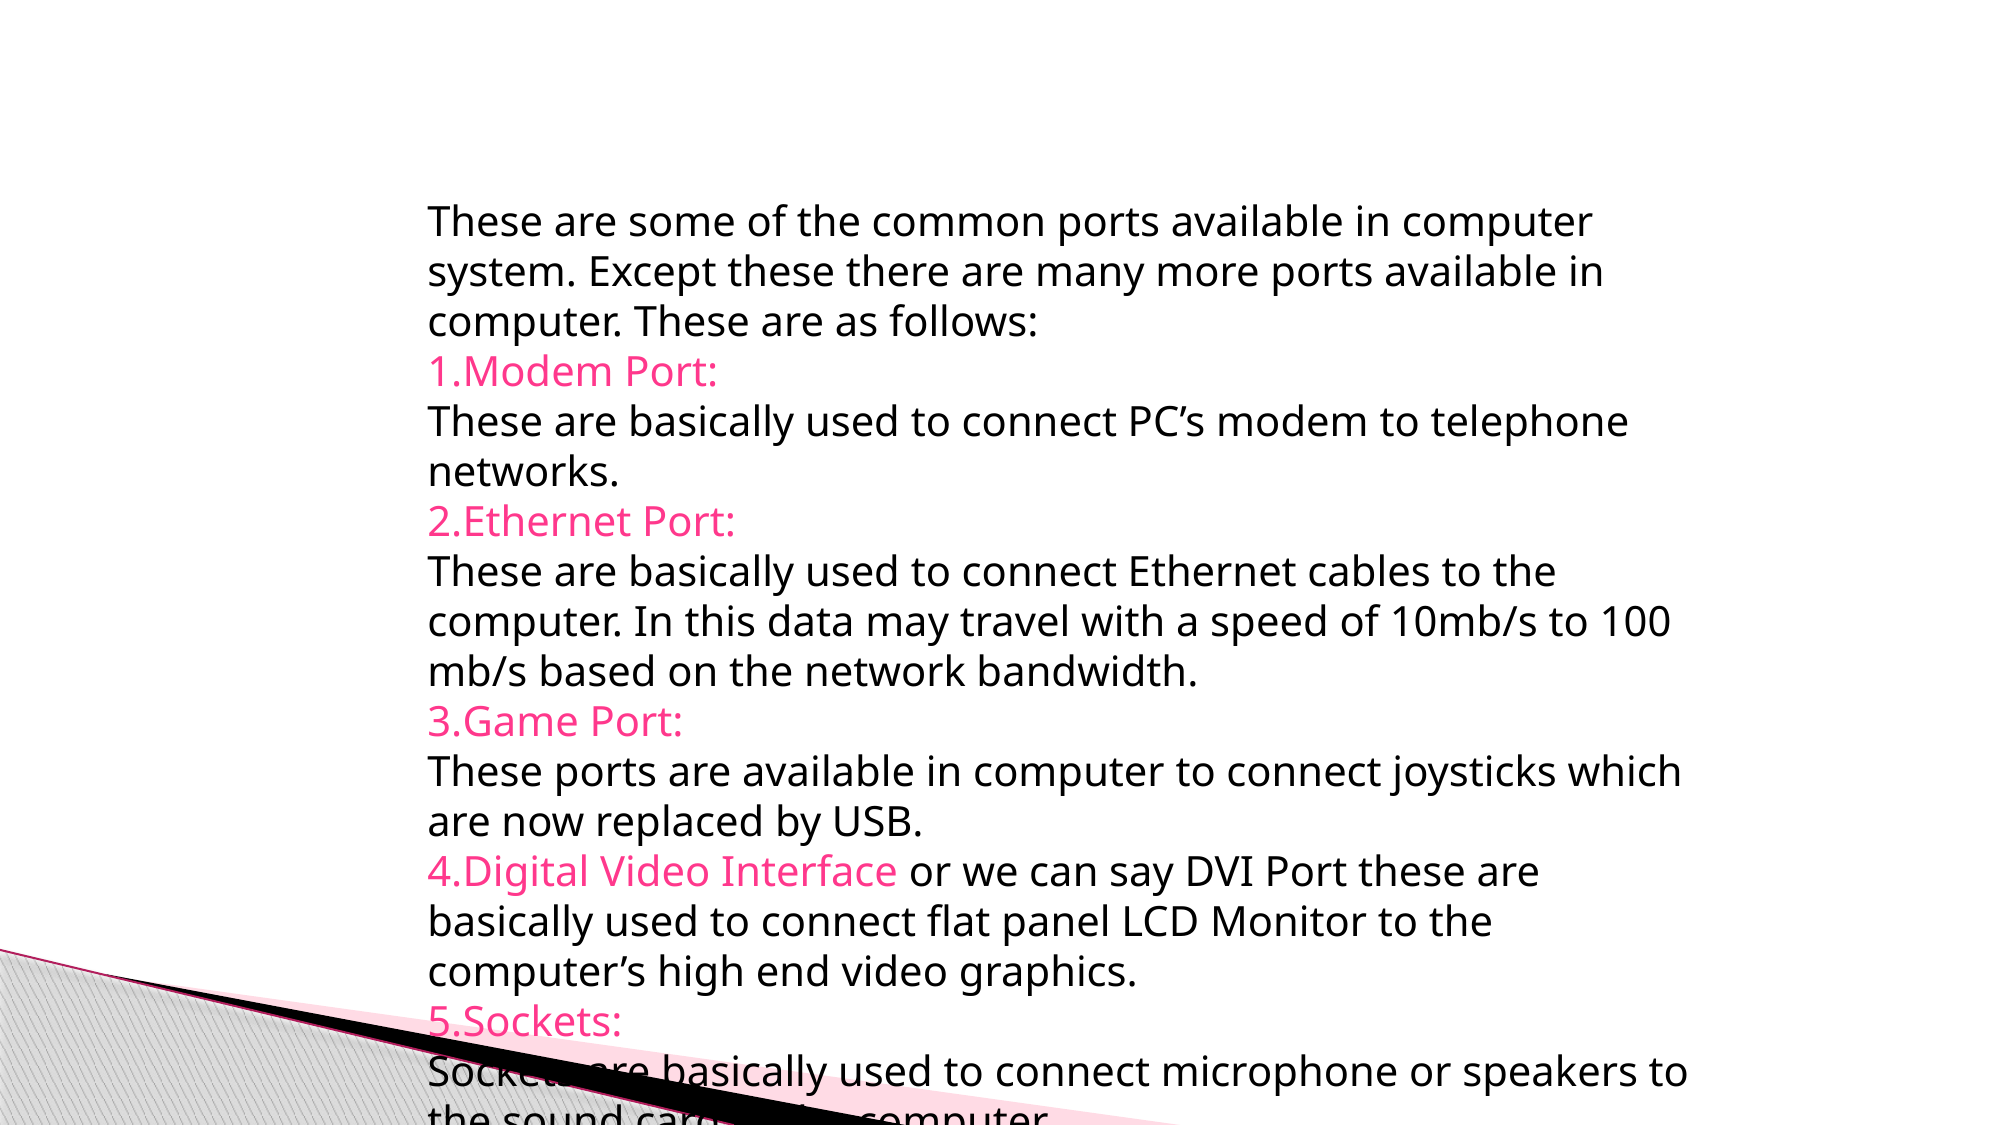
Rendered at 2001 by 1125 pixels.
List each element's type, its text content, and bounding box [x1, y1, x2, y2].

text_box These are some of the common ports available in computer system. Except these there are many more ports available in computer. These are as follows: Modem Port: These are basically used to connect PC’s modem to telephone networks. Ethernet Port: These are basically used to connect Ethernet cables to the computer. In this data may travel with a speed of 10mb/s to 100 mb/s based on the network bandwidth. Game Port: These ports are available in computer to connect joysticks which are now replaced by USB. Digital Video Interface or we can say DVI Port these are basically used to connect flat panel LCD Monitor to the computer’s high end video graphics. Sockets: Sockets are basically used to connect microphone or speakers to the sound card of the computer. [412, 187, 1725, 1125]
